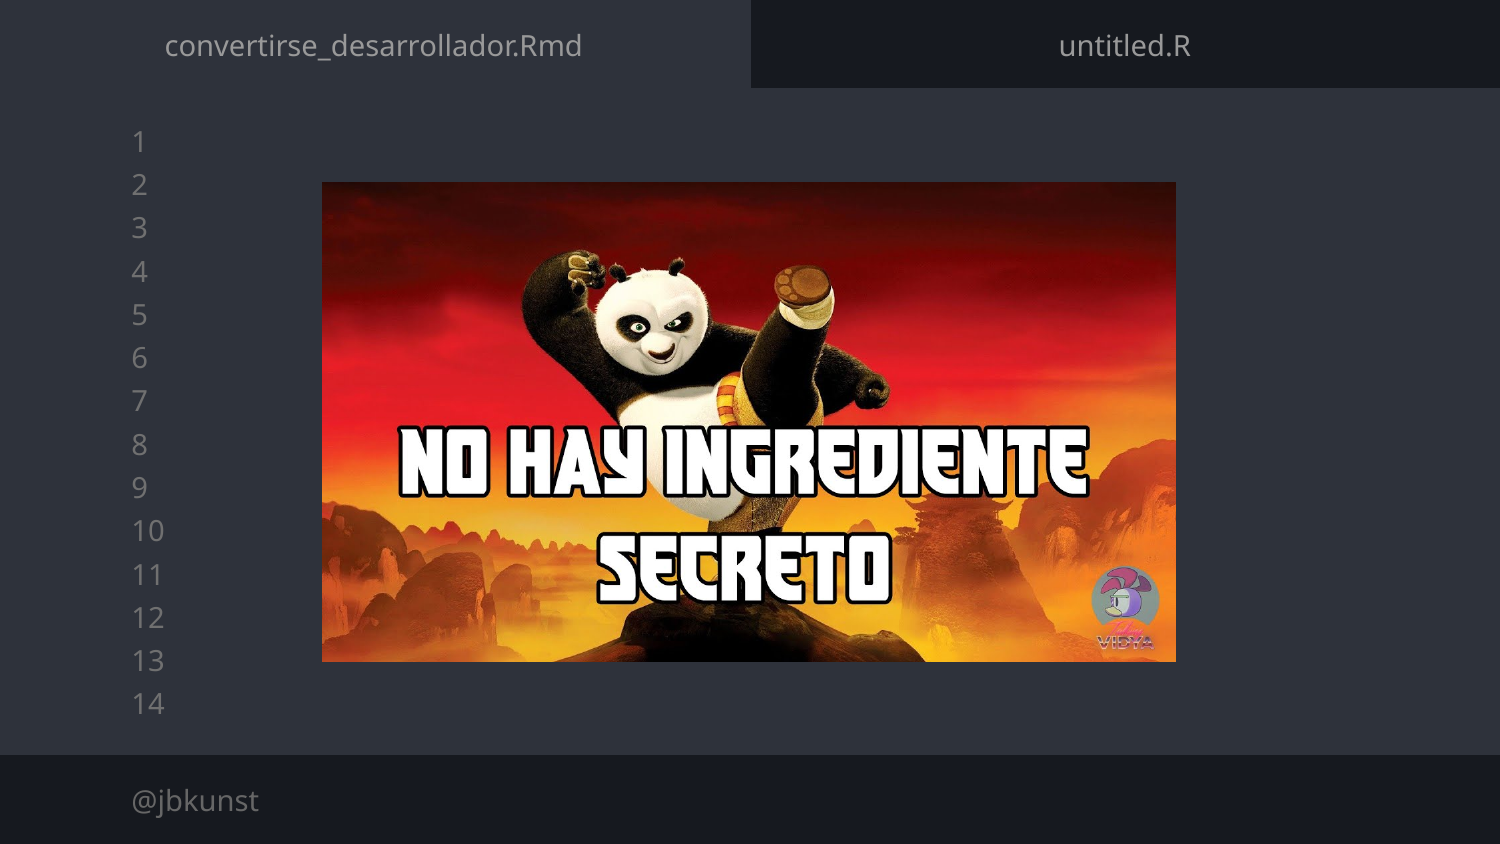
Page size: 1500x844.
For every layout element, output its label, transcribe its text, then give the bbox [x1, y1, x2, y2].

picture [322, 181, 1176, 662]
subtitle untitled.R [750, 15, 1500, 74]
subtitle @jbkunst [116, 770, 1380, 829]
subtitle convertirse_desarrollador.Rmd [0, 15, 749, 74]
